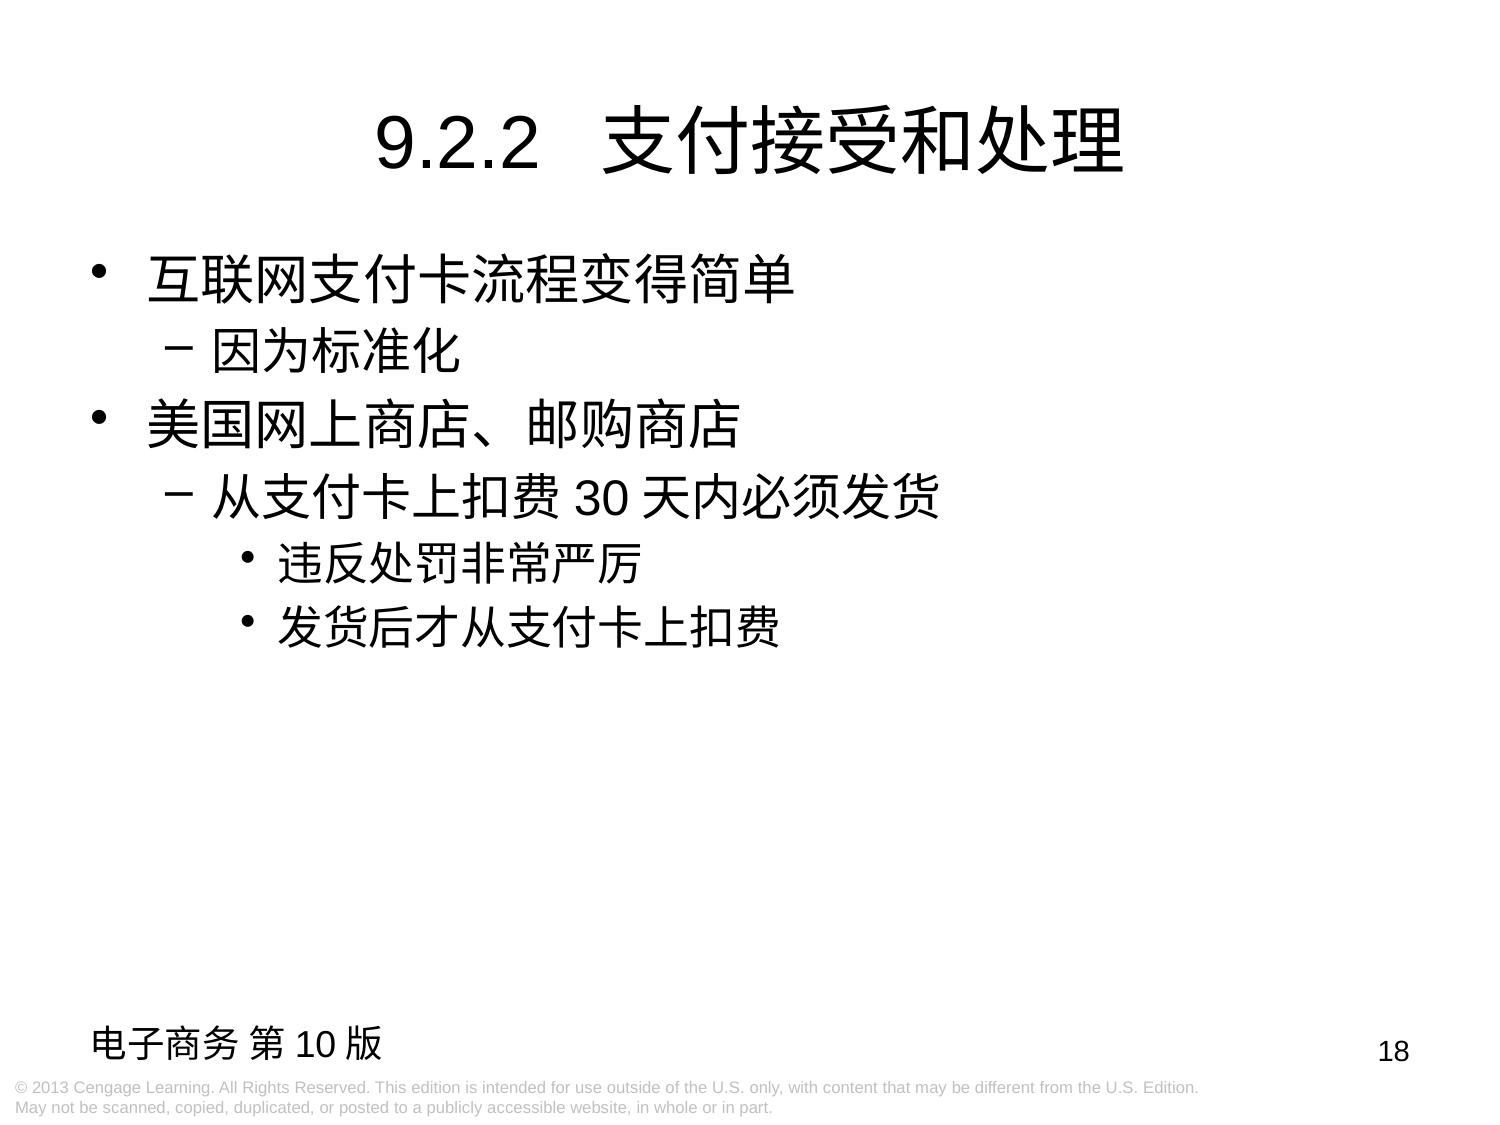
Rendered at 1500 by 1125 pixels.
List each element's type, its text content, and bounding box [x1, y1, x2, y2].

list 互联网支付卡流程变得简单 因为标准化 美国网上商店、邮购商店 从支付卡上扣费30天内必须发货 违反处罚非常严厉 发货后才从支付卡上扣费 [75, 237, 1425, 980]
title 9.2.2 支付接受和处理 [75, 45, 1425, 233]
slide_number 18 [1074, 1024, 1426, 1103]
